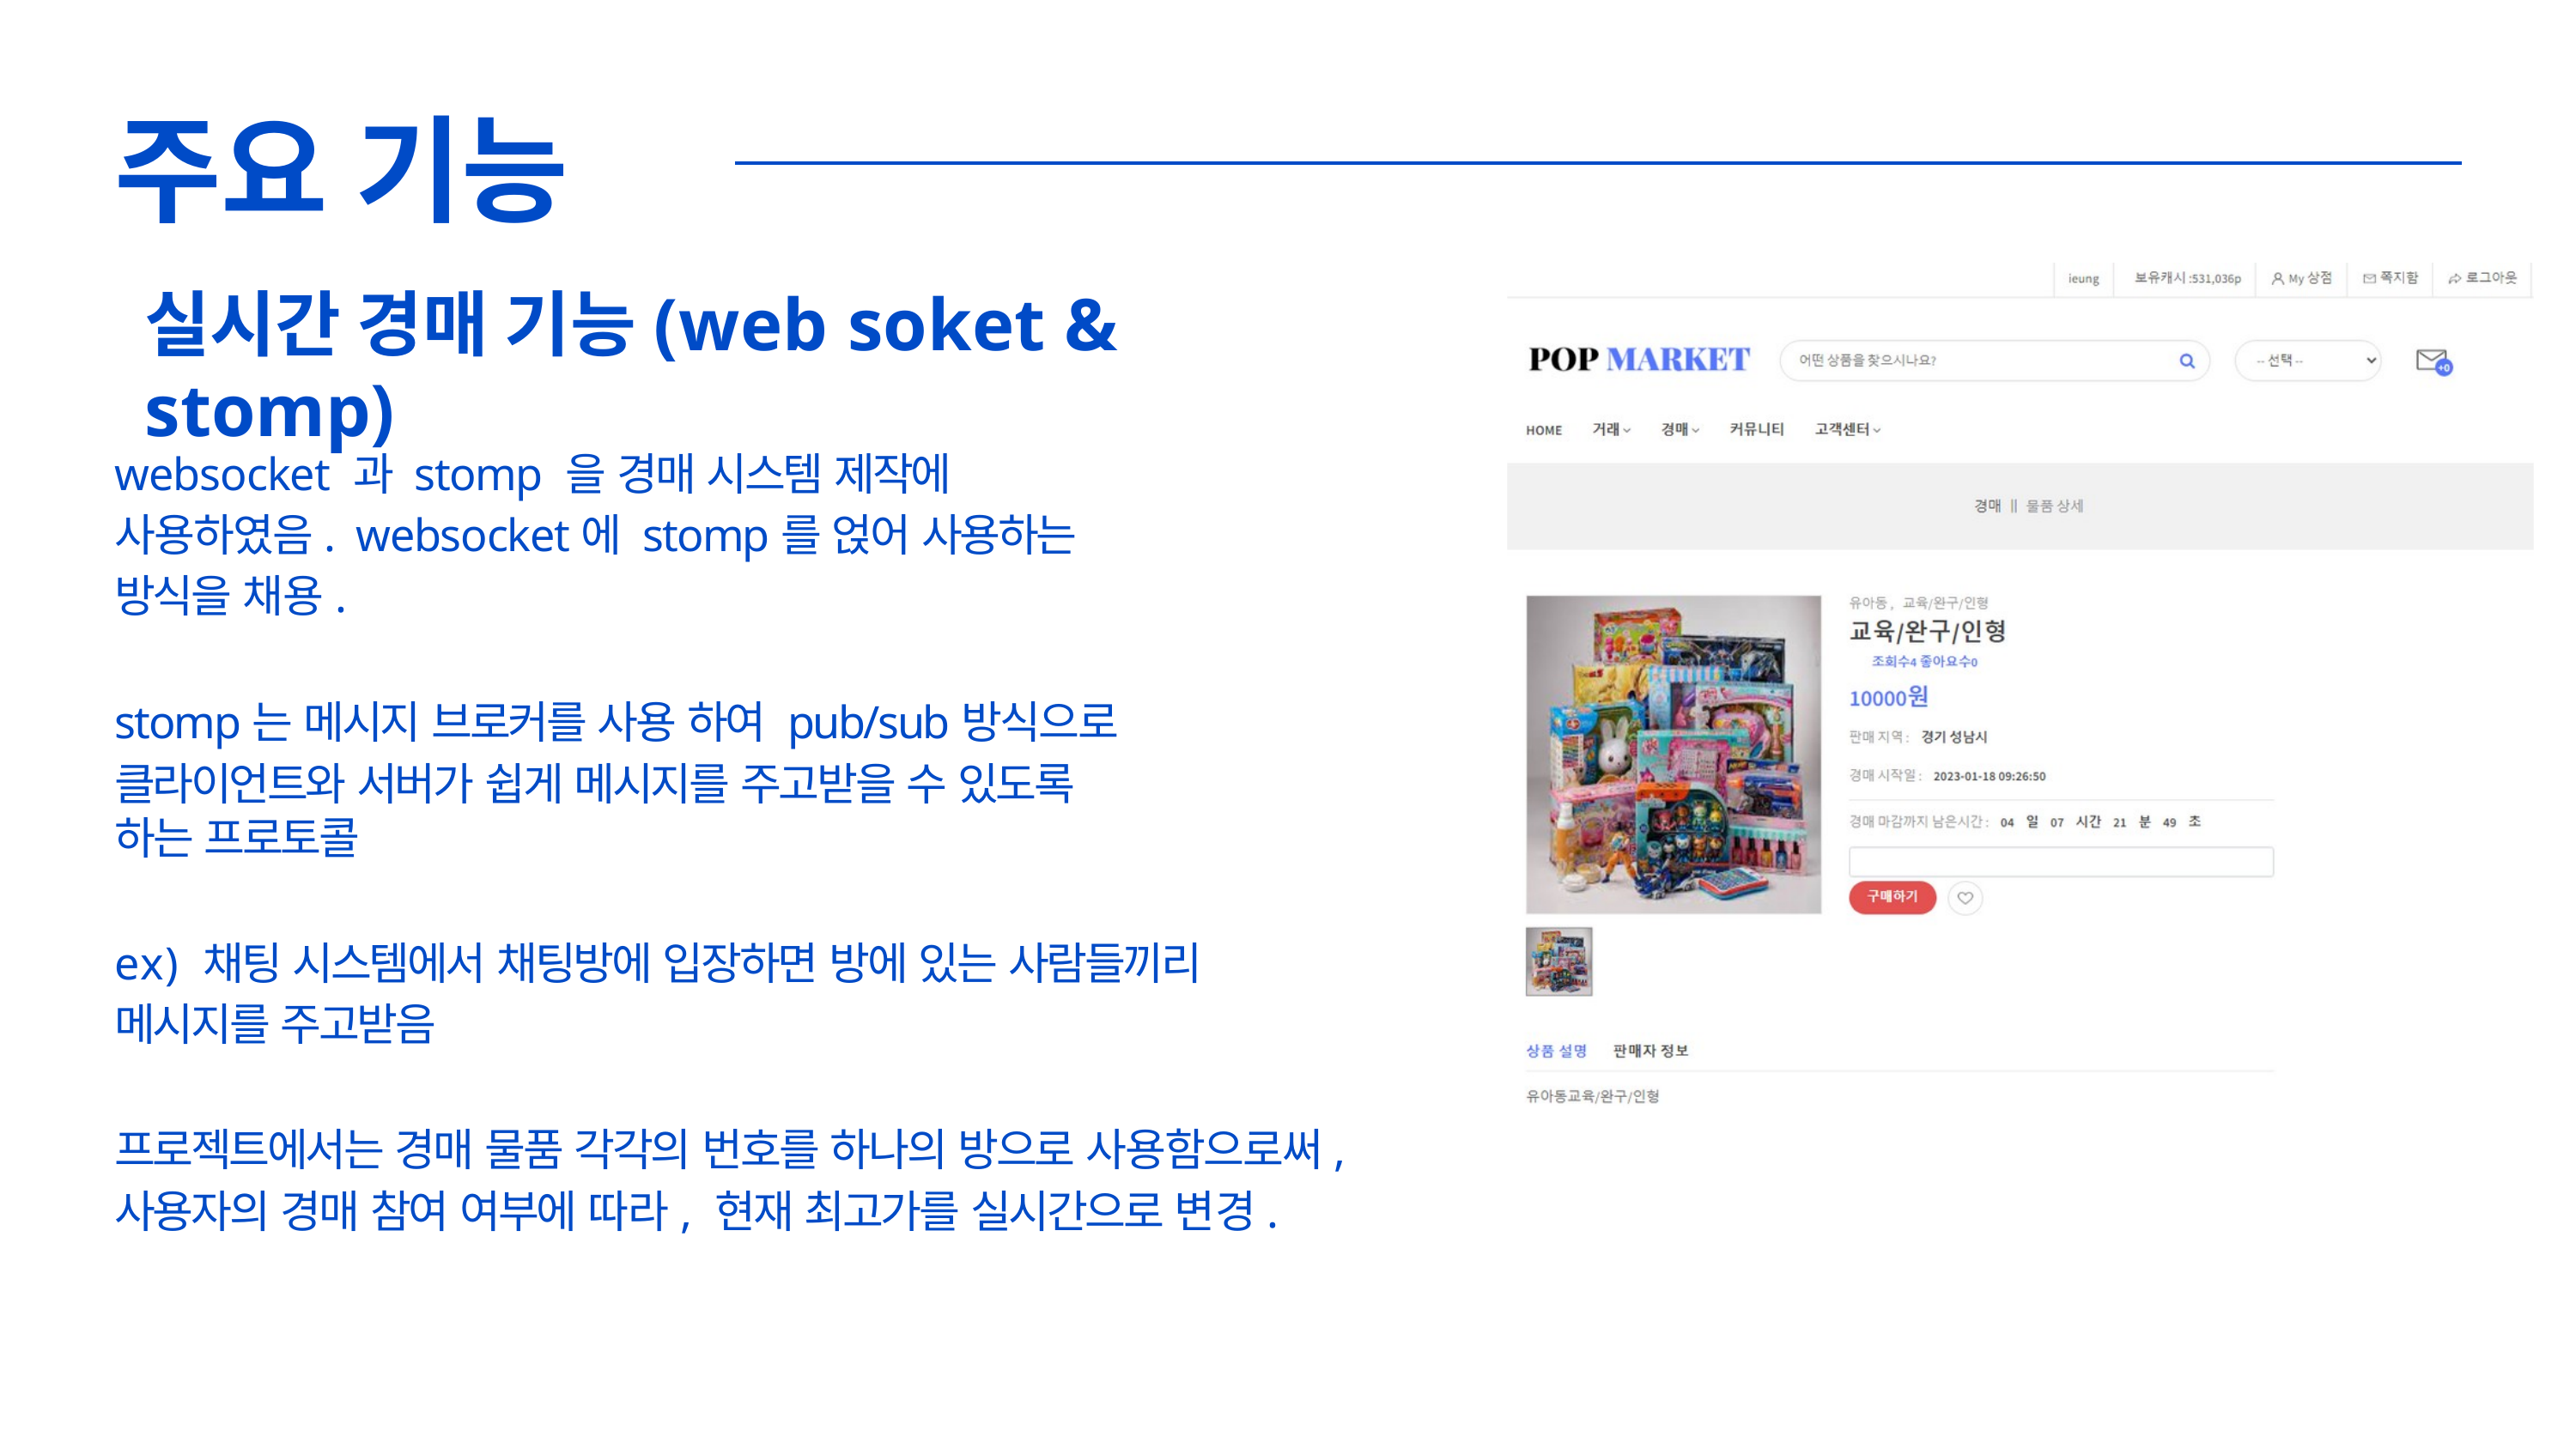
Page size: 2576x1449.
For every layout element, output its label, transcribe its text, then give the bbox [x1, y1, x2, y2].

text_box [1507, 263, 2534, 1108]
title 주요 기능 [112, 94, 600, 339]
text_box 실시간 경매 기능(web soket & stomp) [143, 277, 1358, 436]
text_box websocket 과 stomp 을 경매 시스템 제작에 사용하였음. websocket에 stomp를 얹어 사용하는 방식을 채용. stomp는 메시지 브로커를 사용 하여 pub/sub방식으로 클라이언트와 서버가 쉽게 메시지를 주고받을 수 있도록 하는 프로토콜 ex) 채팅 시스템에서 채팅방에 입장하면 방에 있는 사람들끼리 메시지를 주고받음 프로젝트에서는 경매 물품 각각의 번호를 하나의 방으로 사용함으로써, 사용자의 경매 참여 여부에 따라, 현재 최고가를 실시간으로 변경. [112, 436, 1414, 1237]
